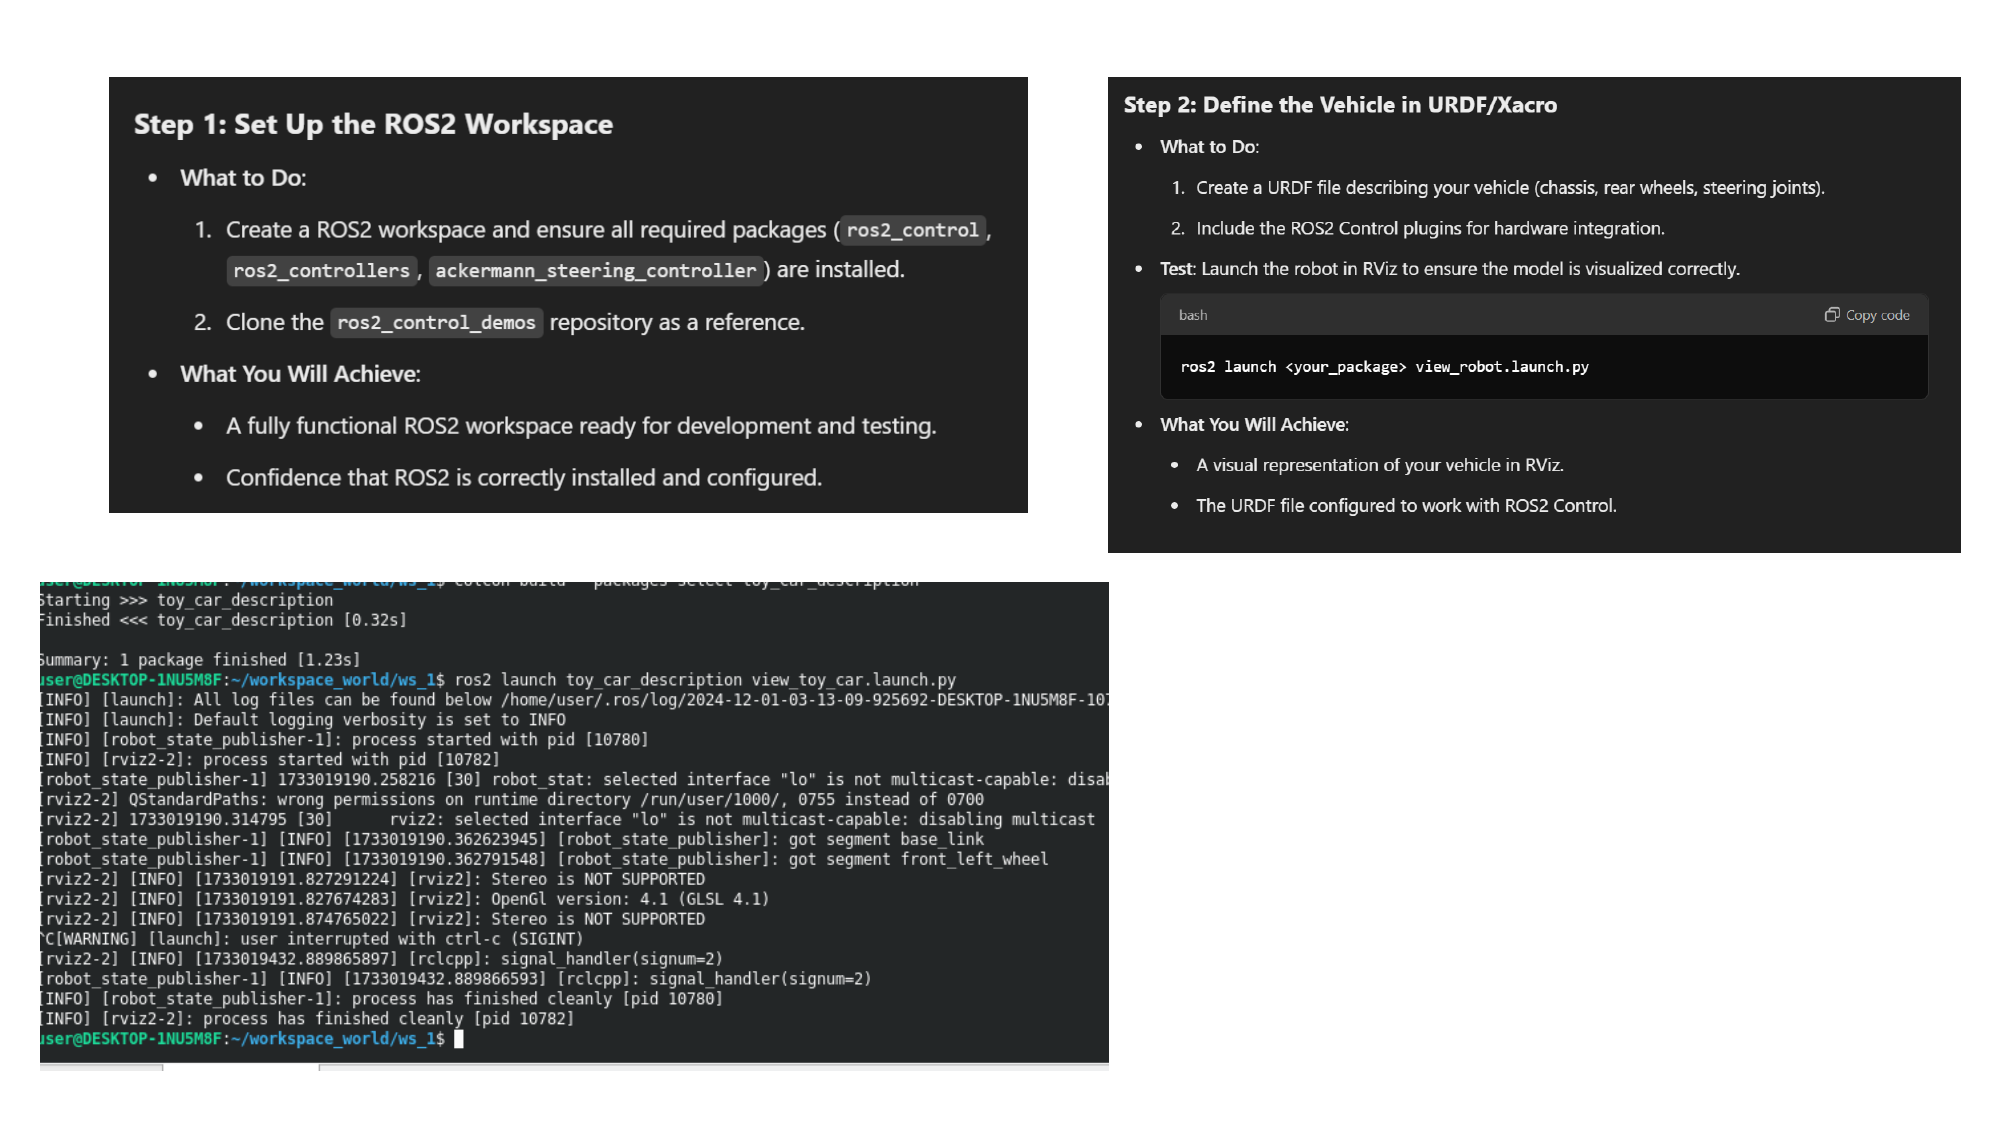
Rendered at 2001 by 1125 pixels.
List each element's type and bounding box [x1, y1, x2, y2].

picture [40, 582, 1109, 1071]
picture [109, 77, 1028, 513]
picture [1108, 77, 1961, 553]
